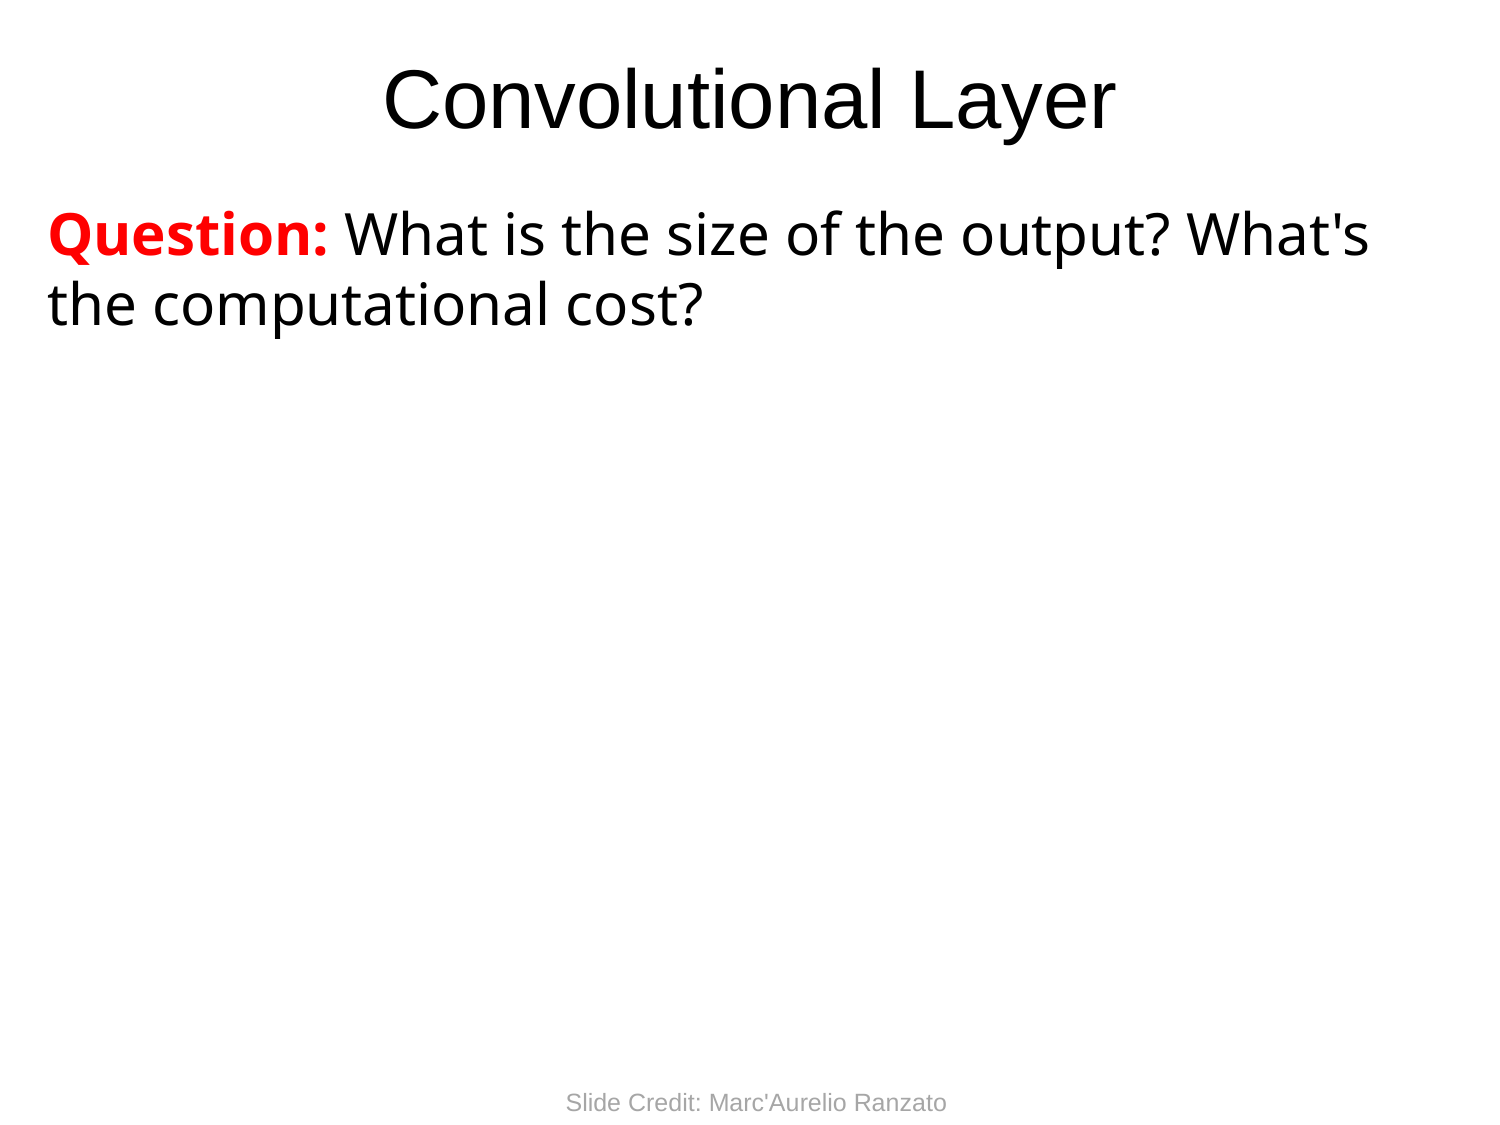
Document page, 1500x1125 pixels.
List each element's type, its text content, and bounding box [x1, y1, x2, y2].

text_box Slide Credit: Marc'Aurelio Ranzato [550, 1079, 963, 1124]
text_box Convolutional Layer [112, 37, 1388, 150]
text_box Question: What is the size of the output? What's the computational cost? [33, 187, 1463, 1050]
